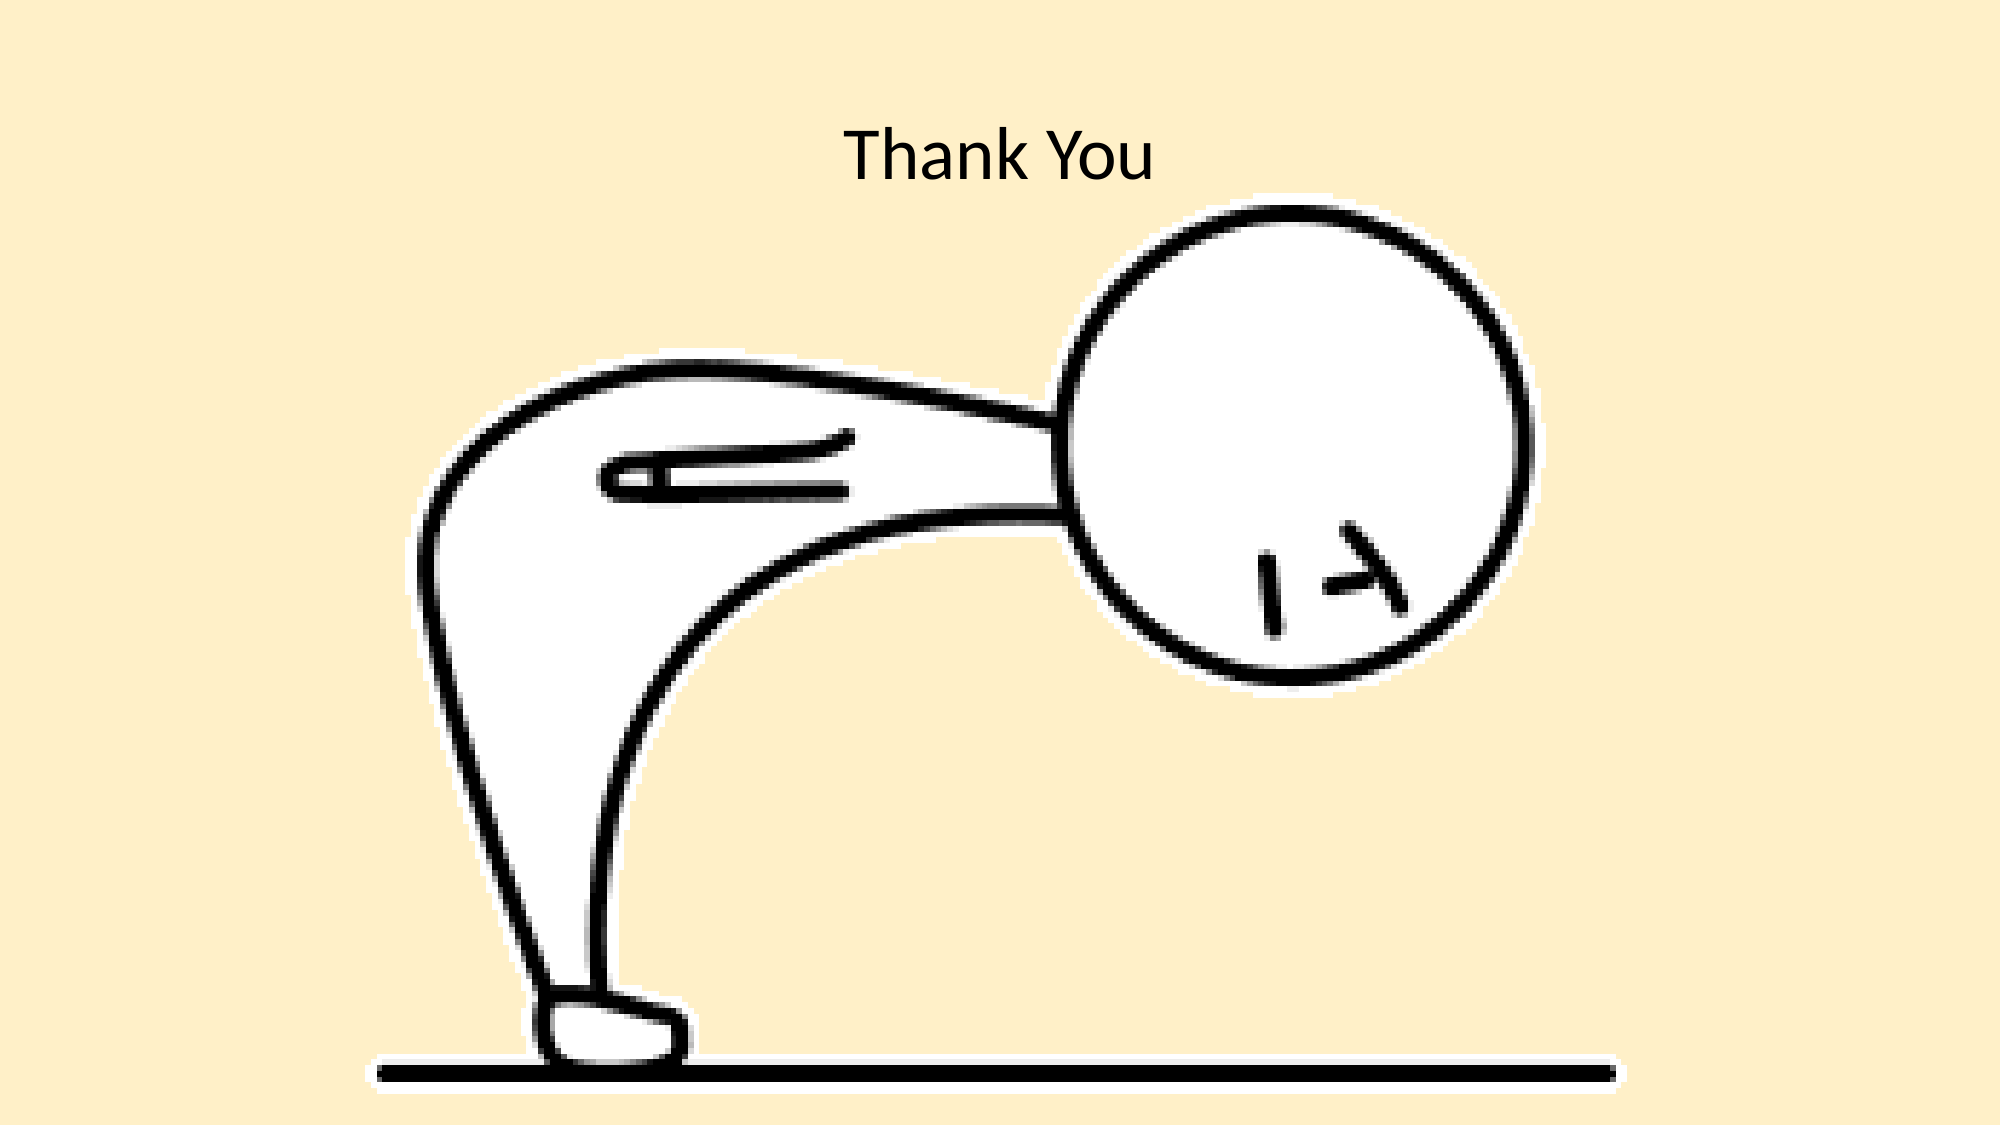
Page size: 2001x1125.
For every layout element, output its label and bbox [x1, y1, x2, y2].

picture [308, 96, 1691, 1125]
